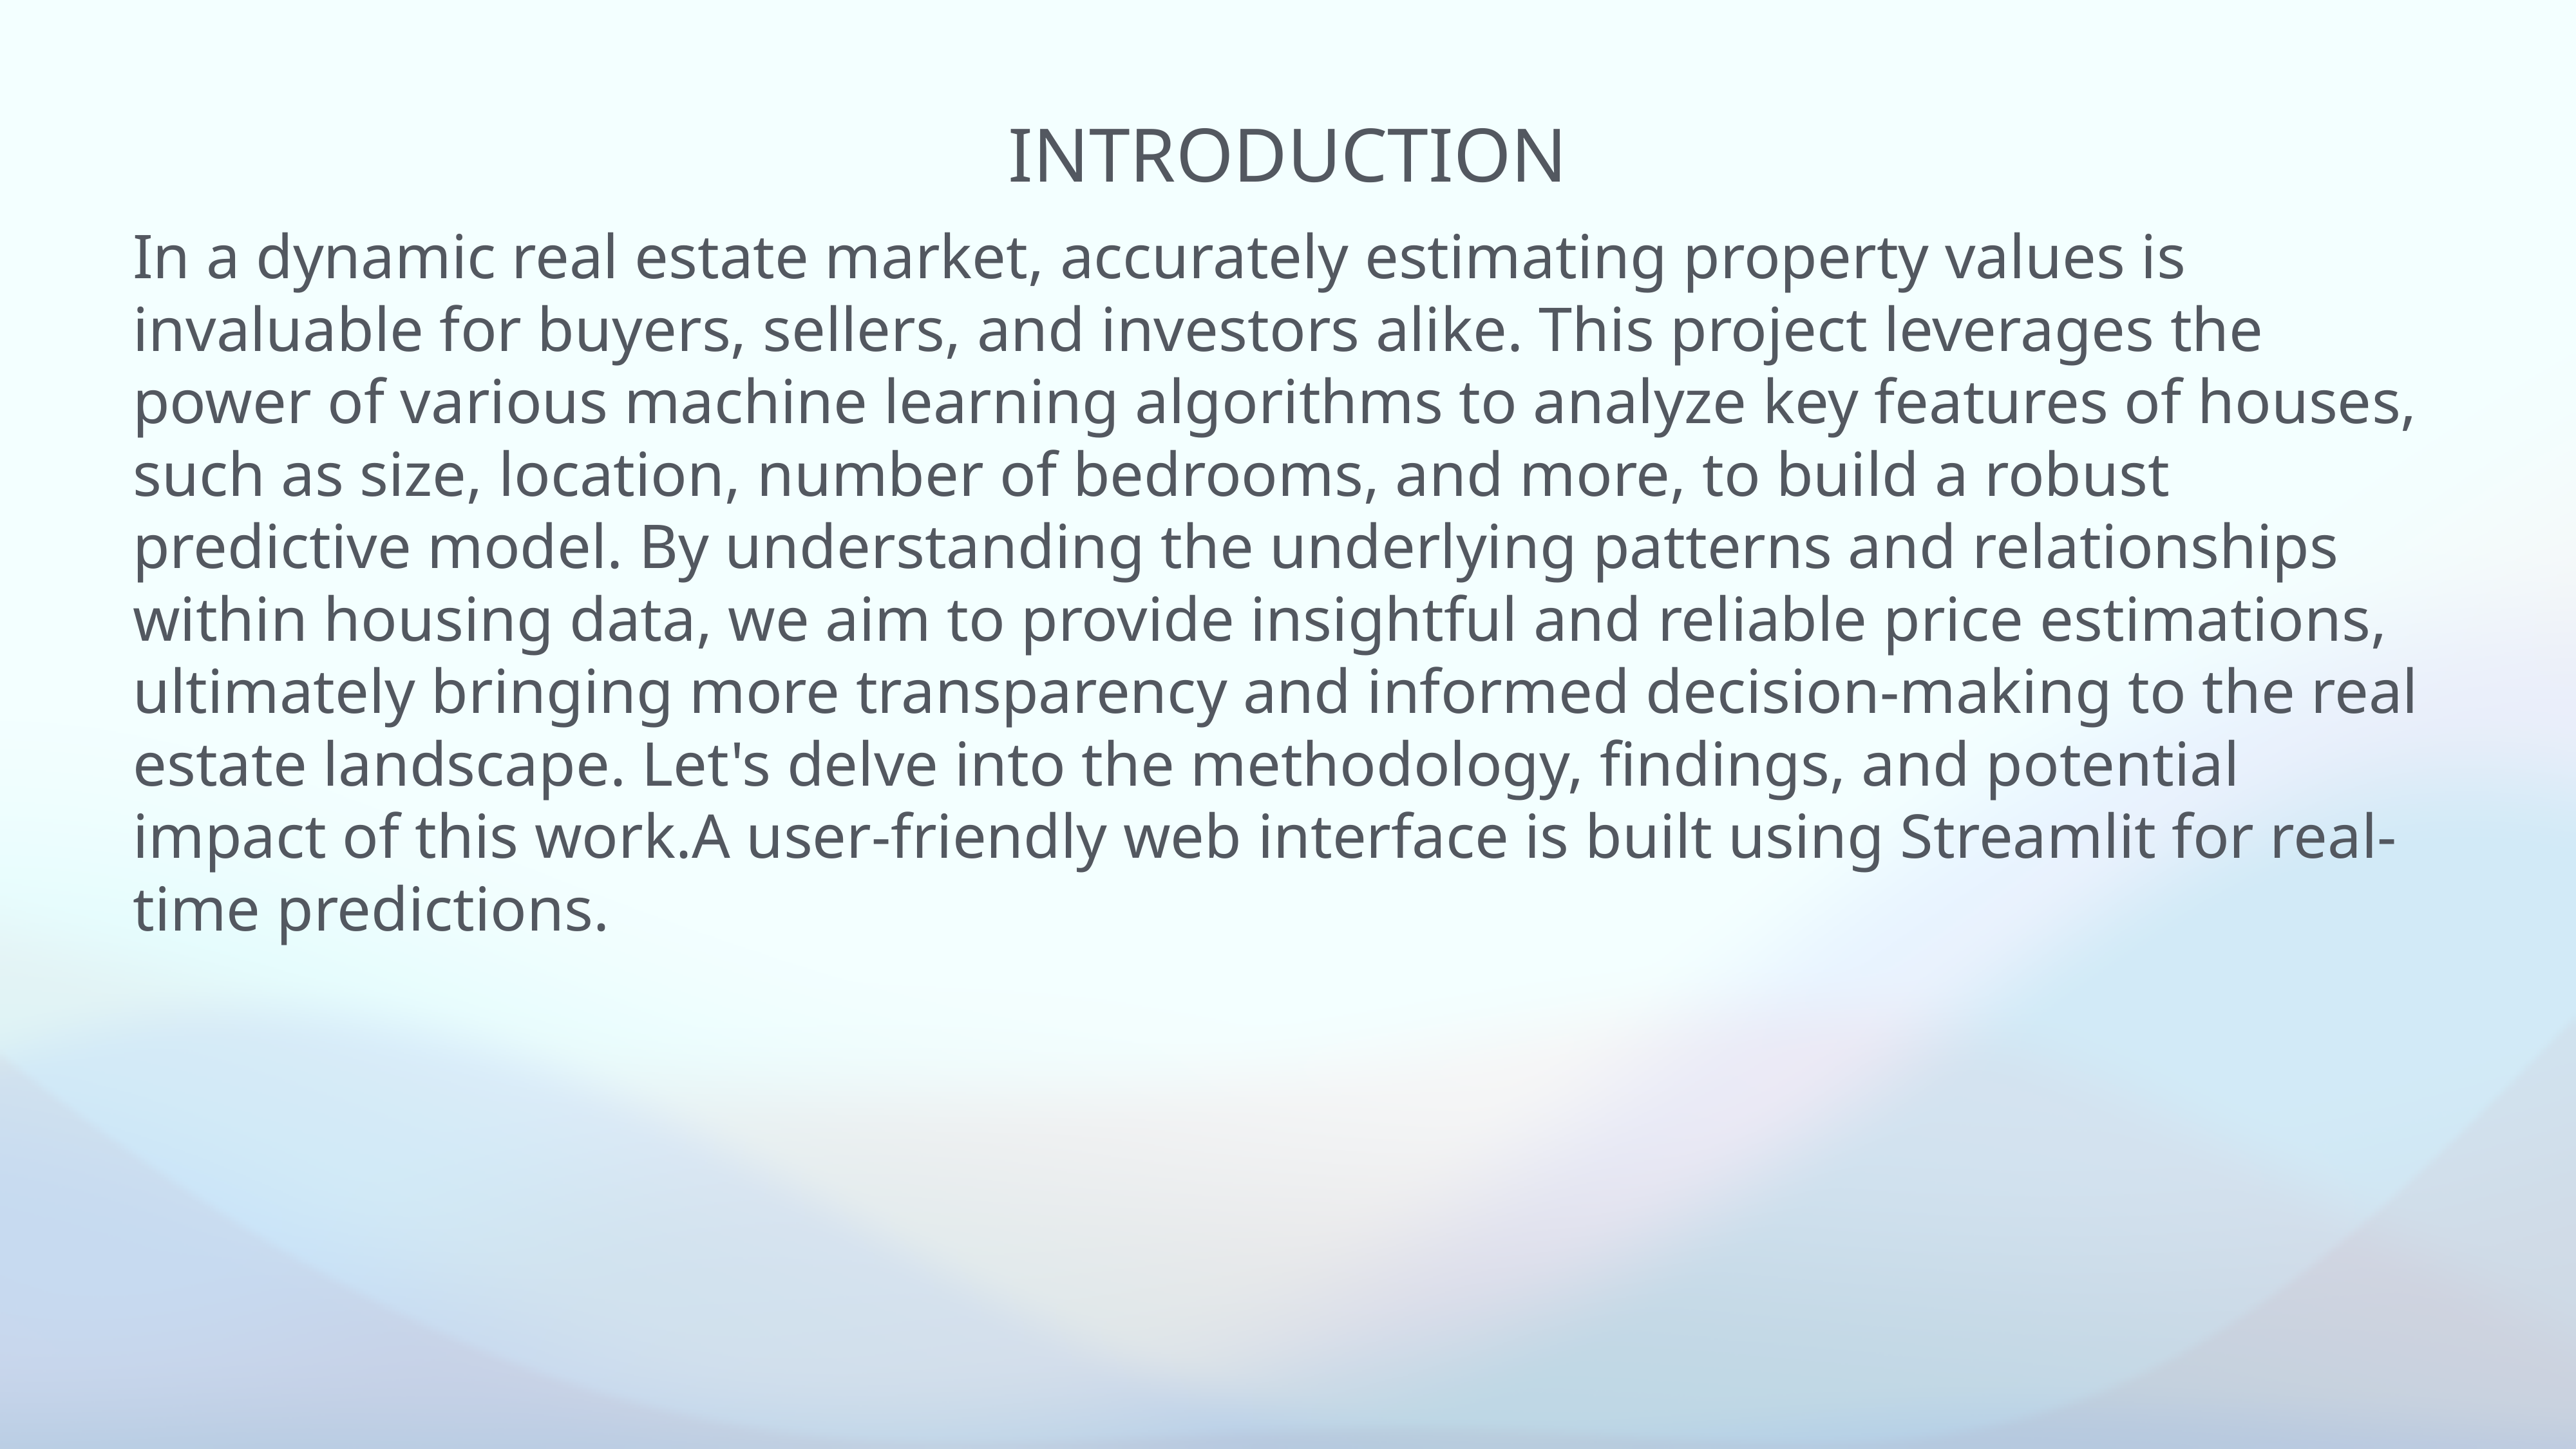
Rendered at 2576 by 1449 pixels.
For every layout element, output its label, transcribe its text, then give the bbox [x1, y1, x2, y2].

list INTRODUCTION [127, 102, 2449, 210]
picture [0, 0, 2576, 1449]
list In a dynamic real estate market, accurately estimating property values is invaluable for buyers, sellers, and investors alike. This project leverages the power of various machine learning algorithms to analyze key features of houses, such as size, location, number of bedrooms, and more, to build a robust predictive model. By understanding the underlying patterns and relationships within housing data, we aim to provide insightful and reliable price estimations, ultimately bringing more transparency and informed decision-making to the real estate landscape. Let's delve into the methodology, findings, and potential impact of this work.A user-friendly web interface is built using Streamlit for real-time predictions. [127, 213, 2449, 1321]
